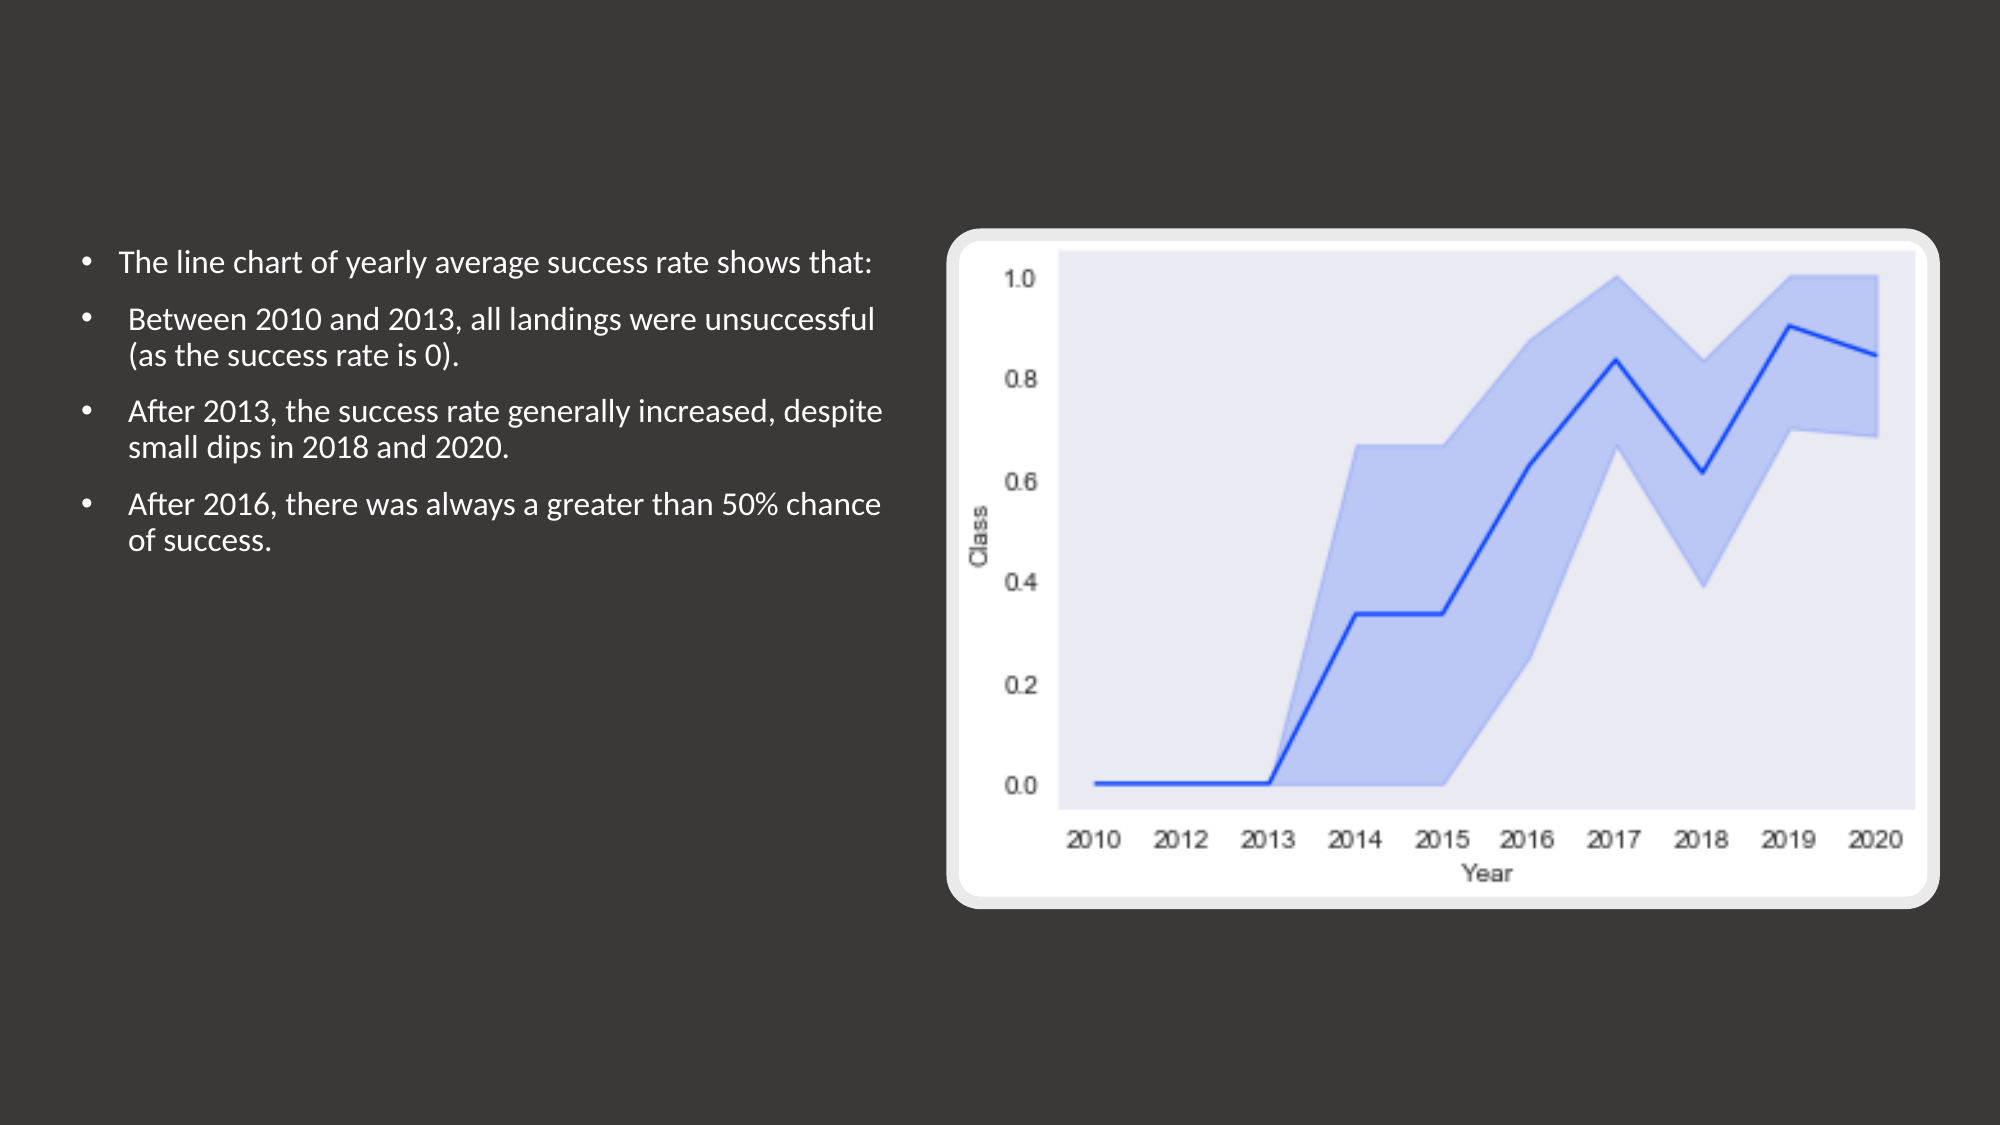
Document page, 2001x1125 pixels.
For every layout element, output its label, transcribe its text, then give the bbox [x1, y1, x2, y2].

picture [952, 234, 1934, 903]
list The line chart of yearly average success rate shows that: Between 2010 and 2013, all landings were unsuccessful (as the success rate is 0). After 2013, the success rate generally increased, despite small dips in 2018 and 2020. After 2016, there was always a greater than 50% chance of success. [66, 237, 930, 1050]
